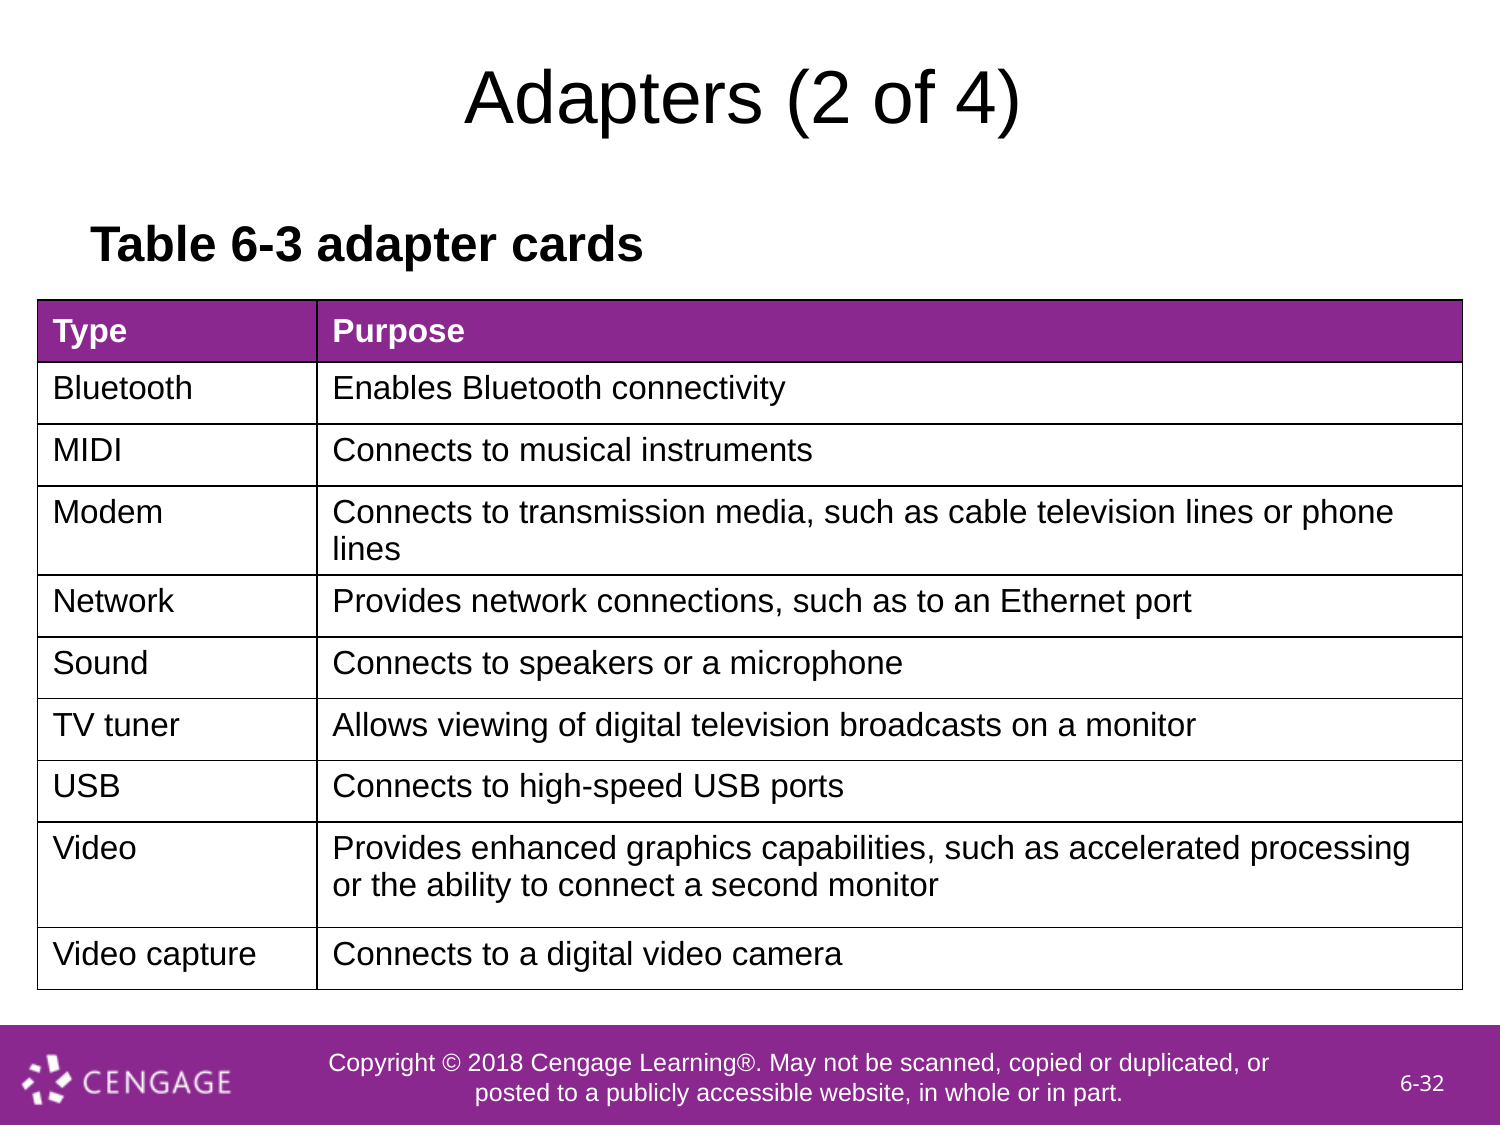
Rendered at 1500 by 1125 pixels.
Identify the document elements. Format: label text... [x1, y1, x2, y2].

picture [12, 1045, 236, 1113]
title Adapters (2 of 4) [37, 0, 1450, 188]
table_header Type [38, 301, 316, 361]
table_cell Sound [38, 638, 316, 698]
table_cell Connects to a digital video camera [318, 928, 1462, 989]
table_cell Enables Bluetooth connectivity [318, 363, 1462, 423]
table_cell Provides enhanced graphics capabilities, such as accelerated processing or the ability to connect a second monitor [318, 823, 1462, 927]
table_cell Modem [38, 487, 316, 574]
table_header Purpose [318, 301, 1462, 361]
table_cell Bluetooth [38, 363, 316, 423]
table_cell Connects to speakers or a microphone [318, 638, 1462, 698]
list Table 6-3 adapter cards [75, 203, 1438, 288]
table_cell Network [38, 576, 316, 636]
table_cell Video capture [38, 928, 316, 989]
table_cell Provides network connections, such as to an Ethernet port [318, 576, 1462, 636]
table_cell Connects to musical instruments [318, 425, 1462, 485]
table_cell TV tuner [38, 699, 316, 760]
table_cell USB [38, 761, 316, 821]
table_cell Connects to high-speed USB ports [318, 761, 1462, 821]
table_cell Video [38, 823, 316, 927]
table_cell MIDI [38, 425, 316, 485]
table_cell Allows viewing of digital television broadcasts on a monitor [318, 699, 1462, 760]
table_cell Connects to transmission media, such as cable television lines or phone lines [318, 487, 1462, 574]
